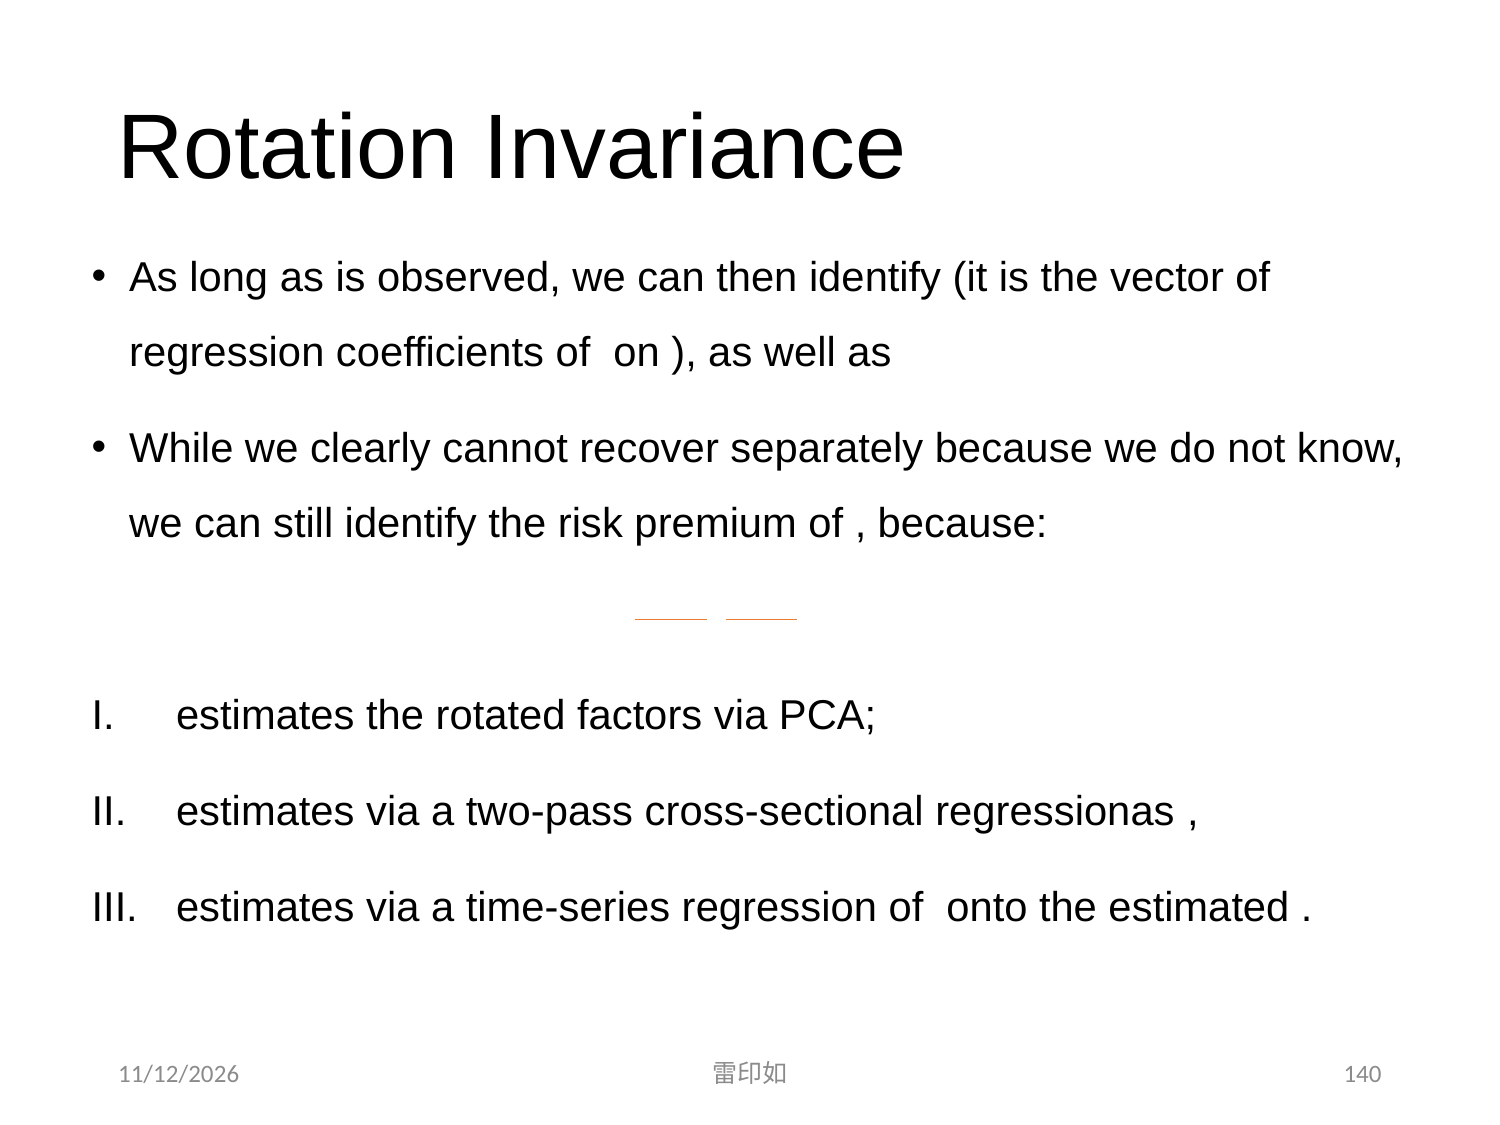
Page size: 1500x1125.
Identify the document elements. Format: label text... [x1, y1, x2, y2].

footer 雷印如 [496, 1042, 1004, 1103]
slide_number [103, 1042, 441, 1103]
title Rotation Invariance [76, 39, 1470, 258]
slide_number 140 [1059, 1042, 1397, 1103]
